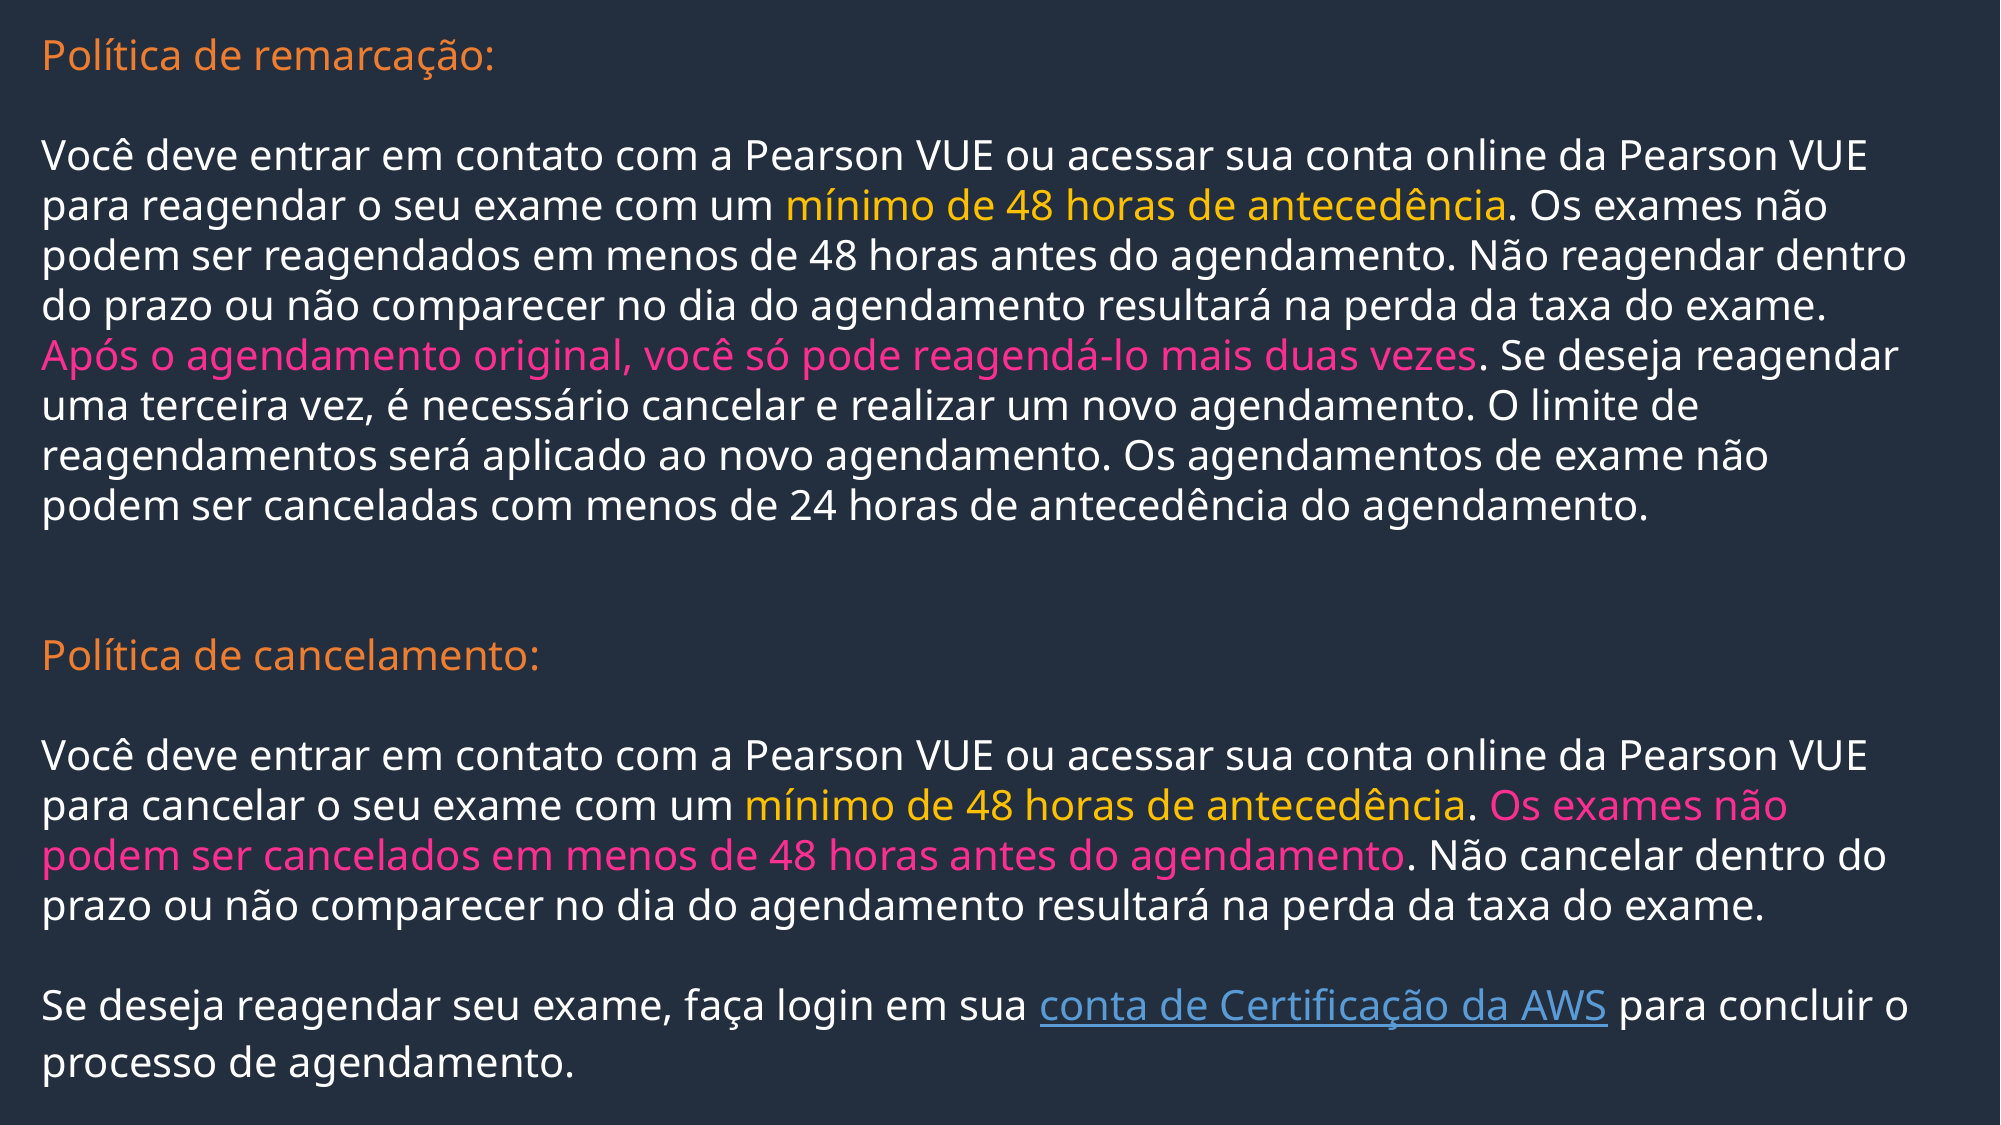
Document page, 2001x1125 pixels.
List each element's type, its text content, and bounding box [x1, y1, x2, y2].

text_box Política de remarcação: Você deve entrar em contato com a Pearson VUE ou acessar sua conta online da Pearson VUE para reagendar o seu exame com um mínimo de 48 horas de antecedência. Os exames não podem ser reagendados em menos de 48 horas antes do agendamento. Não reagendar dentro do prazo ou não comparecer no dia do agendamento resultará na perda da taxa do exame. Após o agendamento original, você só pode reagendá-lo mais duas vezes. Se deseja reagendar uma terceira vez, é necessário cancelar e realizar um novo agendamento. O limite de reagendamentos será aplicado ao novo agendamento. Os agendamentos de exame não podem ser canceladas com menos de 24 horas de antecedência do agendamento. Política de cancelamento: Você deve entrar em contato com a Pearson VUE ou acessar sua conta online da Pearson VUE para cancelar o seu exame com um mínimo de 48 horas de antecedência. Os exames não podem ser cancelados em menos de 48 horas antes do agendamento. Não cancelar dentro do prazo ou não comparecer no dia do agendamento resultará na perda da taxa do exame. Se deseja reagendar seu exame, faça login em sua conta de Certificação da AWS para concluir o processo de agendamento. [27, 0, 1927, 1125]
